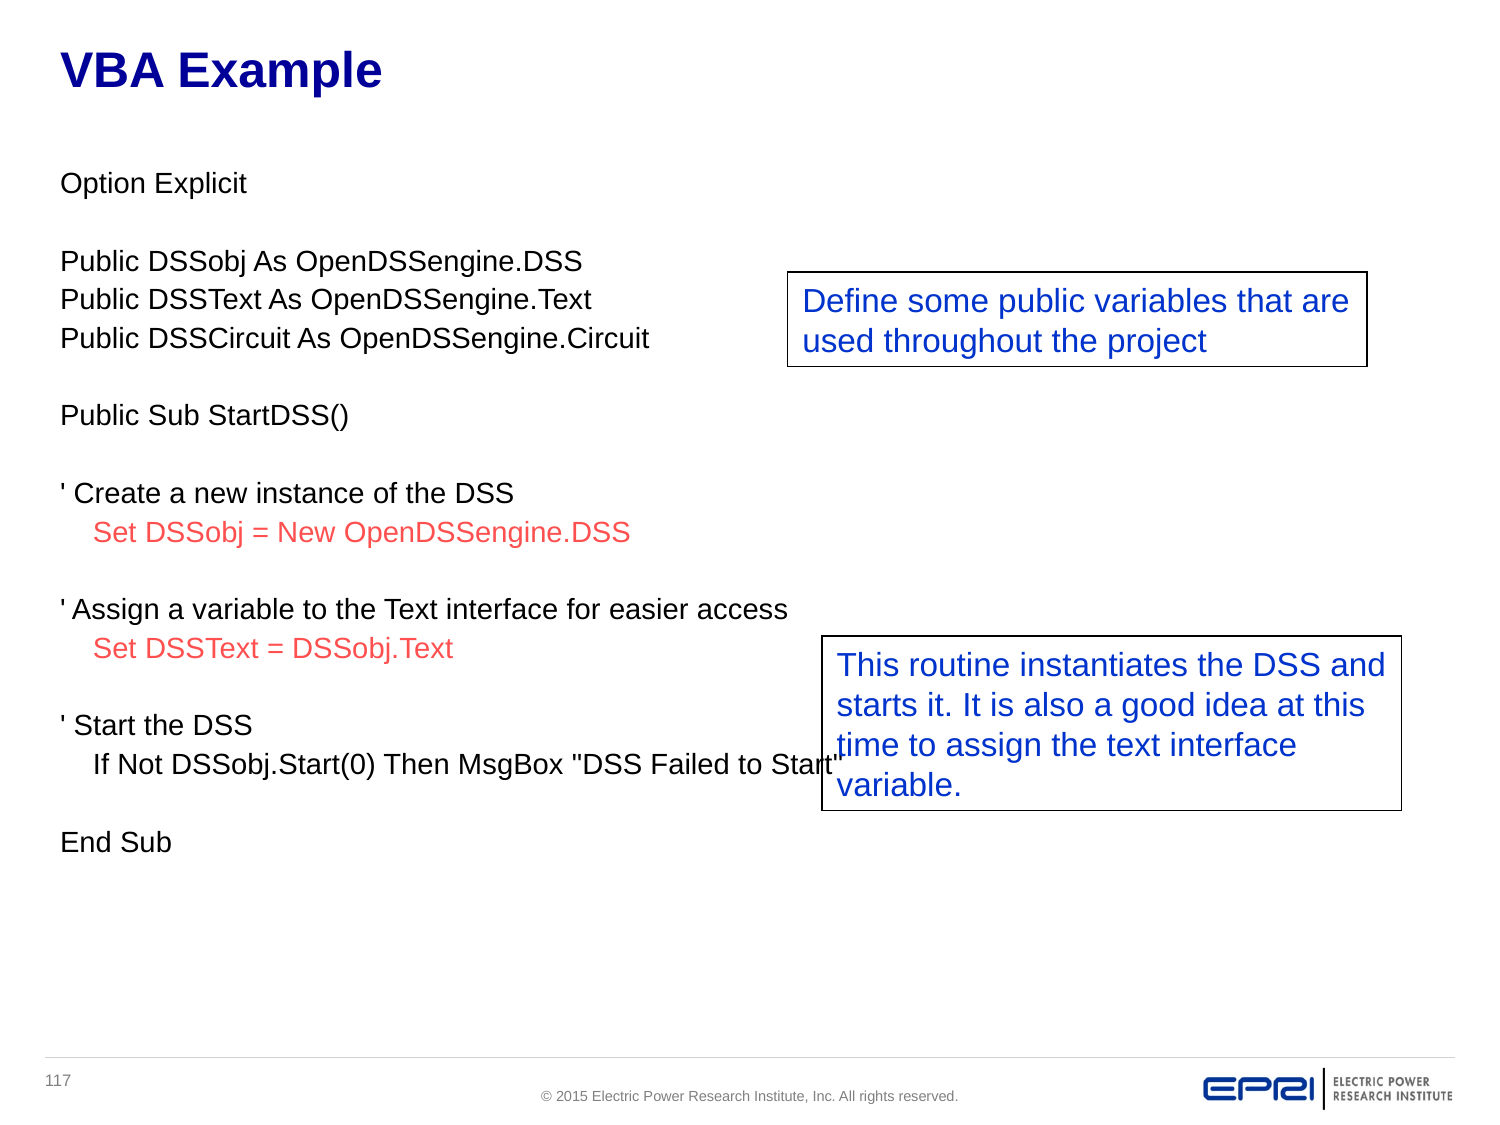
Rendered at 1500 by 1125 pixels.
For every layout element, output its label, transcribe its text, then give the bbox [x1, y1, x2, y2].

text_box This routine instantiates the DSS and starts it. It is also a good idea at this time to assign the text interface variable. [821, 635, 1402, 811]
text_box Define some public variables that are used throughout the project [787, 271, 1368, 367]
list Option Explicit Public DSSobj As OpenDSSengine.DSS Public DSSText As OpenDSSengine.Text Public DSSCircuit As OpenDSSengine.Circuit Public Sub StartDSS() ' Create a new instance of the DSS Set DSSobj = New OpenDSSengine.DSS ' Assign a variable to the Text interface for easier access Set DSSText = DSSobj.Text ' Start the DSS If Not DSSobj.Start(0) Then MsgBox "DSS Failed to Start" End Sub [44, 164, 1456, 1051]
title VBA Example [44, 29, 1456, 151]
picture [1200, 1064, 1455, 1113]
